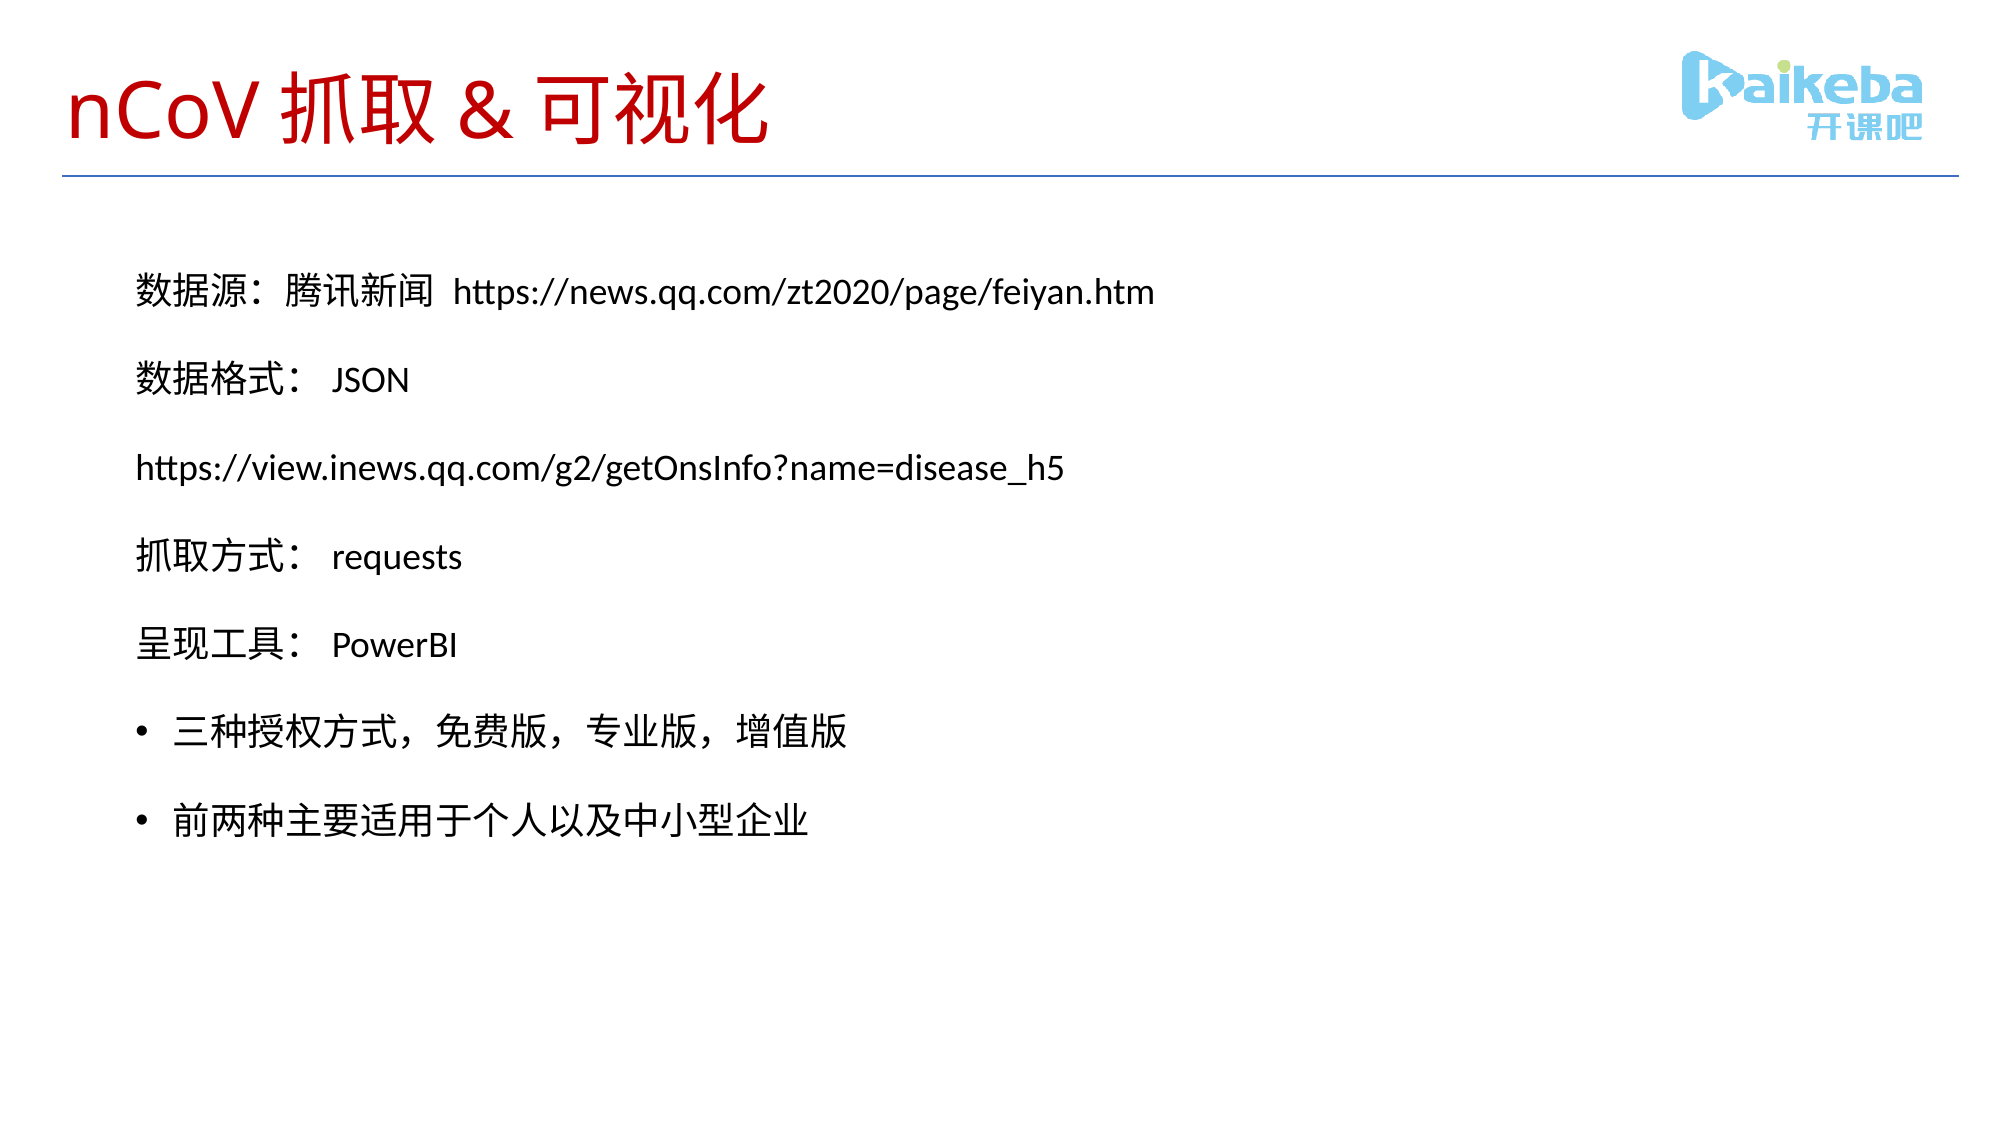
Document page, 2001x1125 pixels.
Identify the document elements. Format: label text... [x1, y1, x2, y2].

title nCoV抓取&可视化 [57, 59, 1728, 167]
text_box 数据源：腾讯新闻 https://news.qq.com/zt2020/page/feiyan.htm 数据格式：JSON https://view.inews.qq.com/g2/getOnsInfo?name=disease_h5 抓取方式：requests 呈现工具：PowerBI 三种授权方式，免费版，专业版，增值版 前两种主要适用于个人以及中小型企业 [127, 236, 1775, 889]
